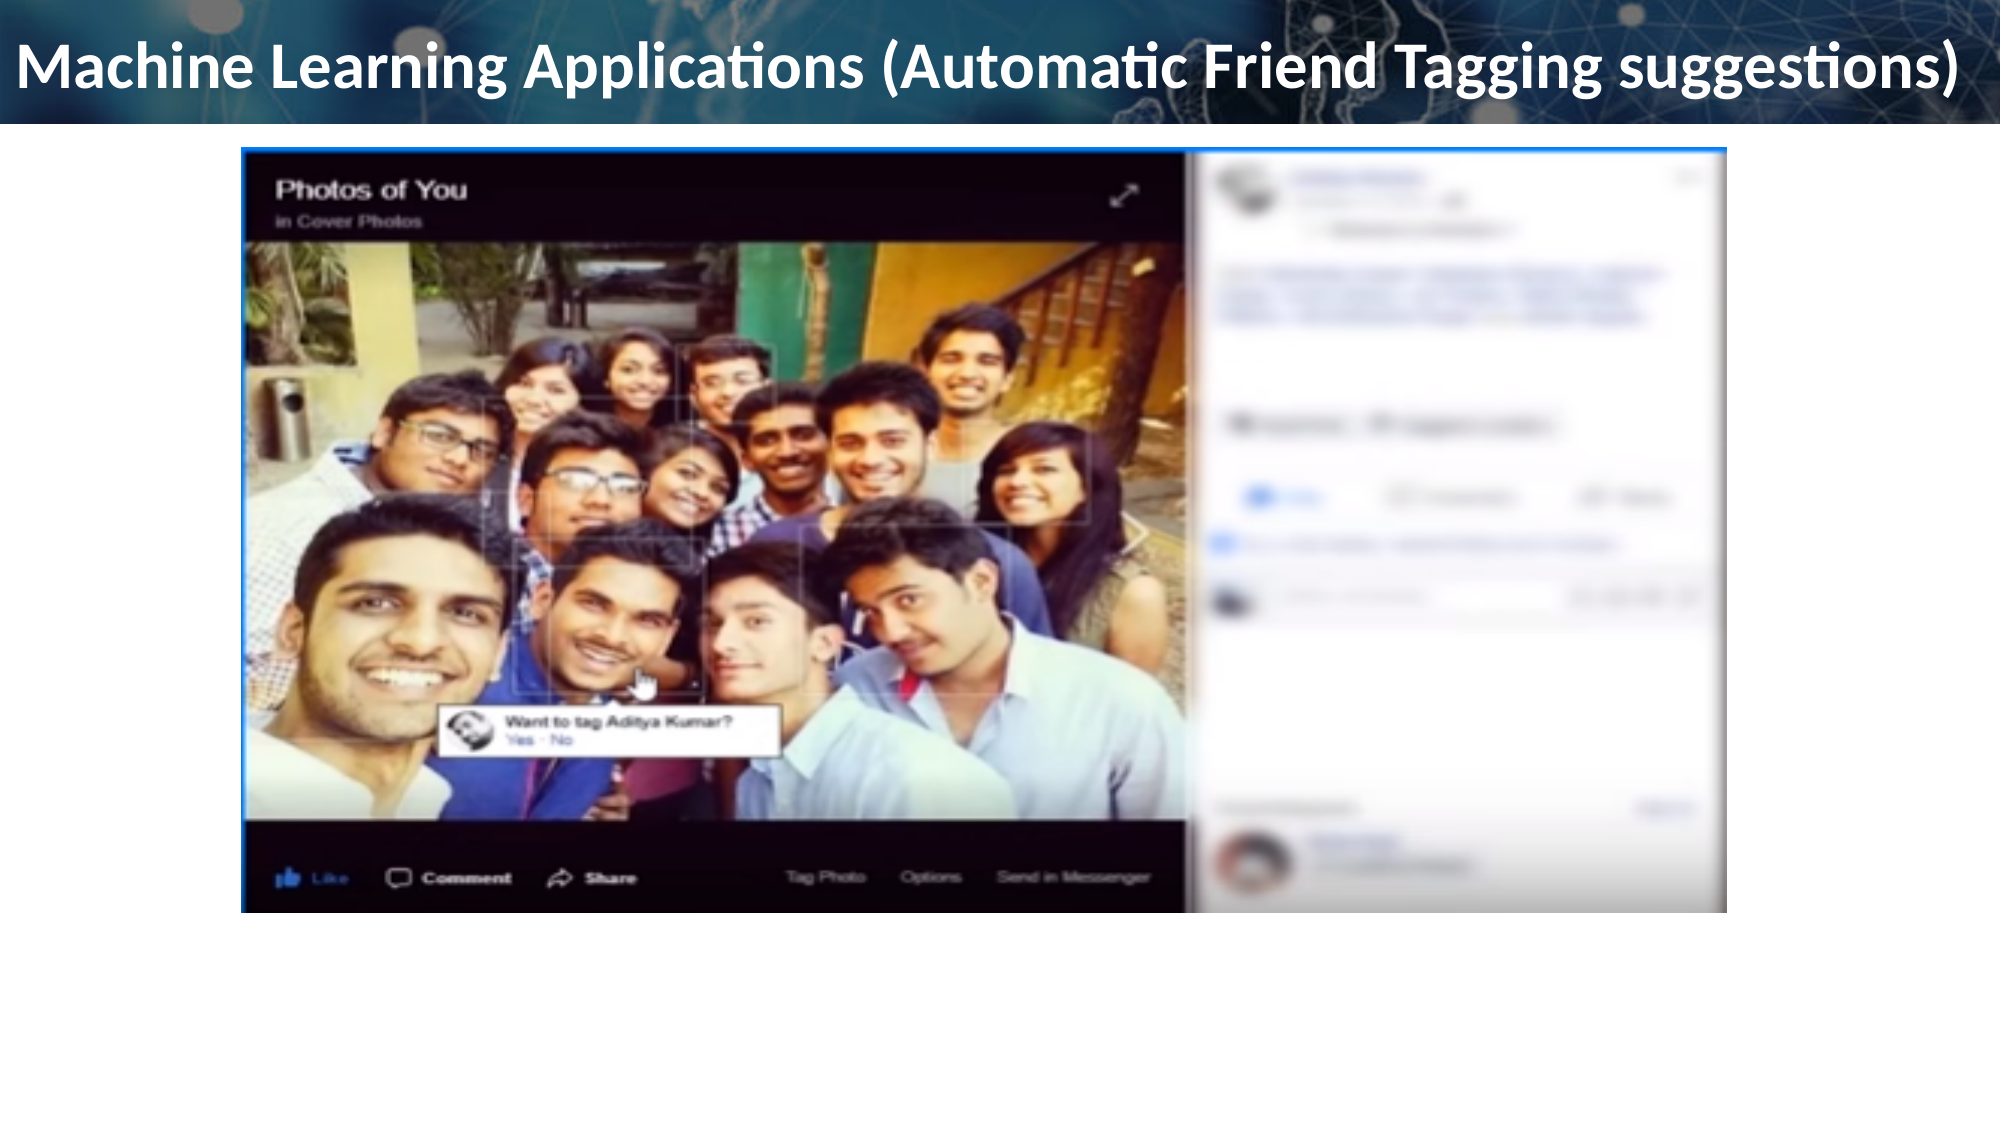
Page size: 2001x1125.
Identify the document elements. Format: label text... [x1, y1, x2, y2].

title Machine Learning Applications (Automatic Friend Tagging suggestions) [0, 10, 2000, 123]
picture [241, 147, 1727, 913]
